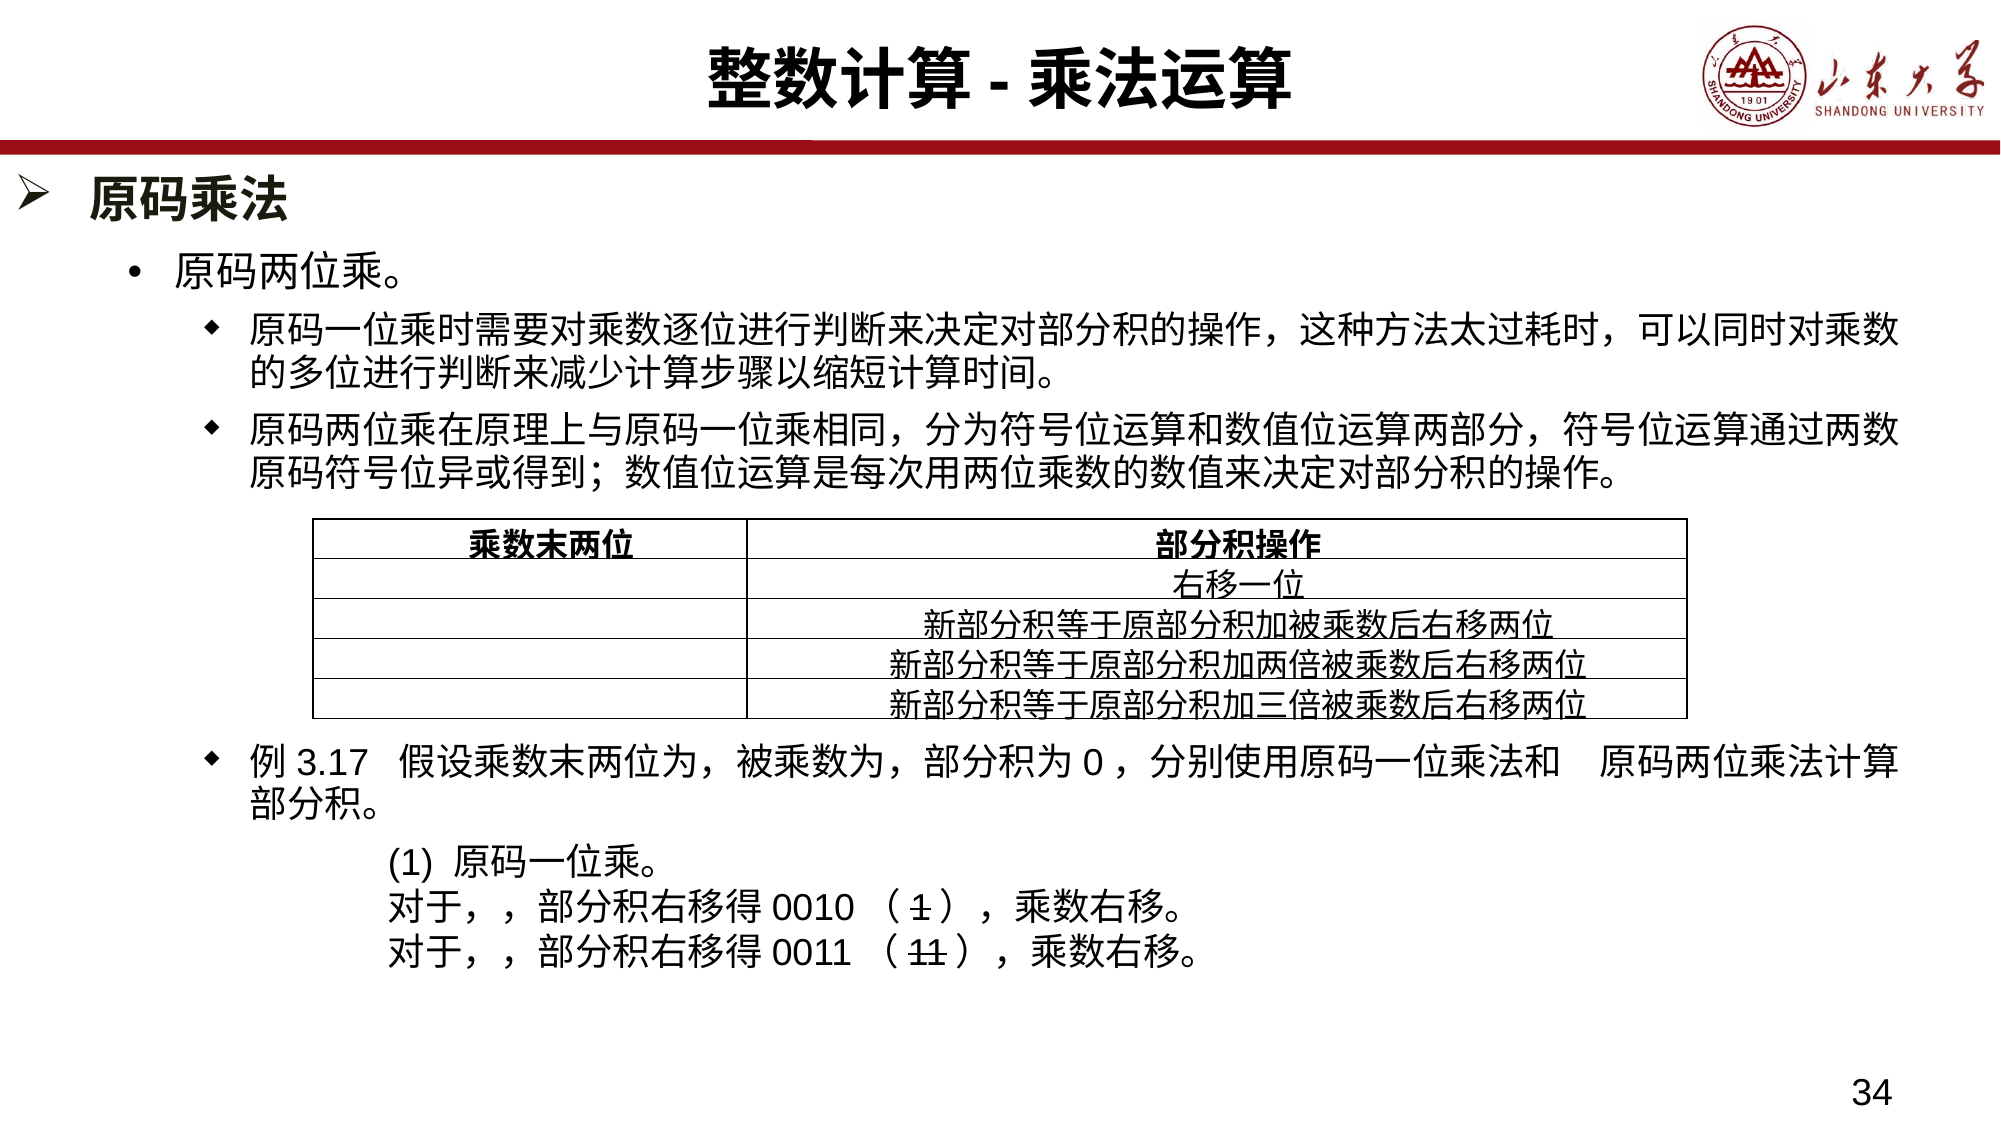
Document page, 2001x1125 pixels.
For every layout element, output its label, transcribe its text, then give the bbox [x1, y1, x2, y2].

text_box 原码两位乘在原理上与原码一位乘相同，分为符号位运算和数值位运算两部分，符号位运算通过两数原码符号位异或得到；数值位运算是每次用两位乘数的数值来决定对部分积的操作。 [26, 402, 1947, 502]
picture [1698, 21, 1810, 39]
slide_number 34 [1836, 1060, 2000, 1125]
list 原码乘法 [0, 164, 1928, 242]
title 整数计算-乘法运算 [0, 39, 2000, 152]
text_box 原码两位乘。 原码一位乘时需要对乘数逐位进行判断来决定对部分积的操作，这种方法太过耗时，可以同时对乘数的多位进行判断来减少计算步骤以缩短计算时间。 [26, 241, 1947, 402]
